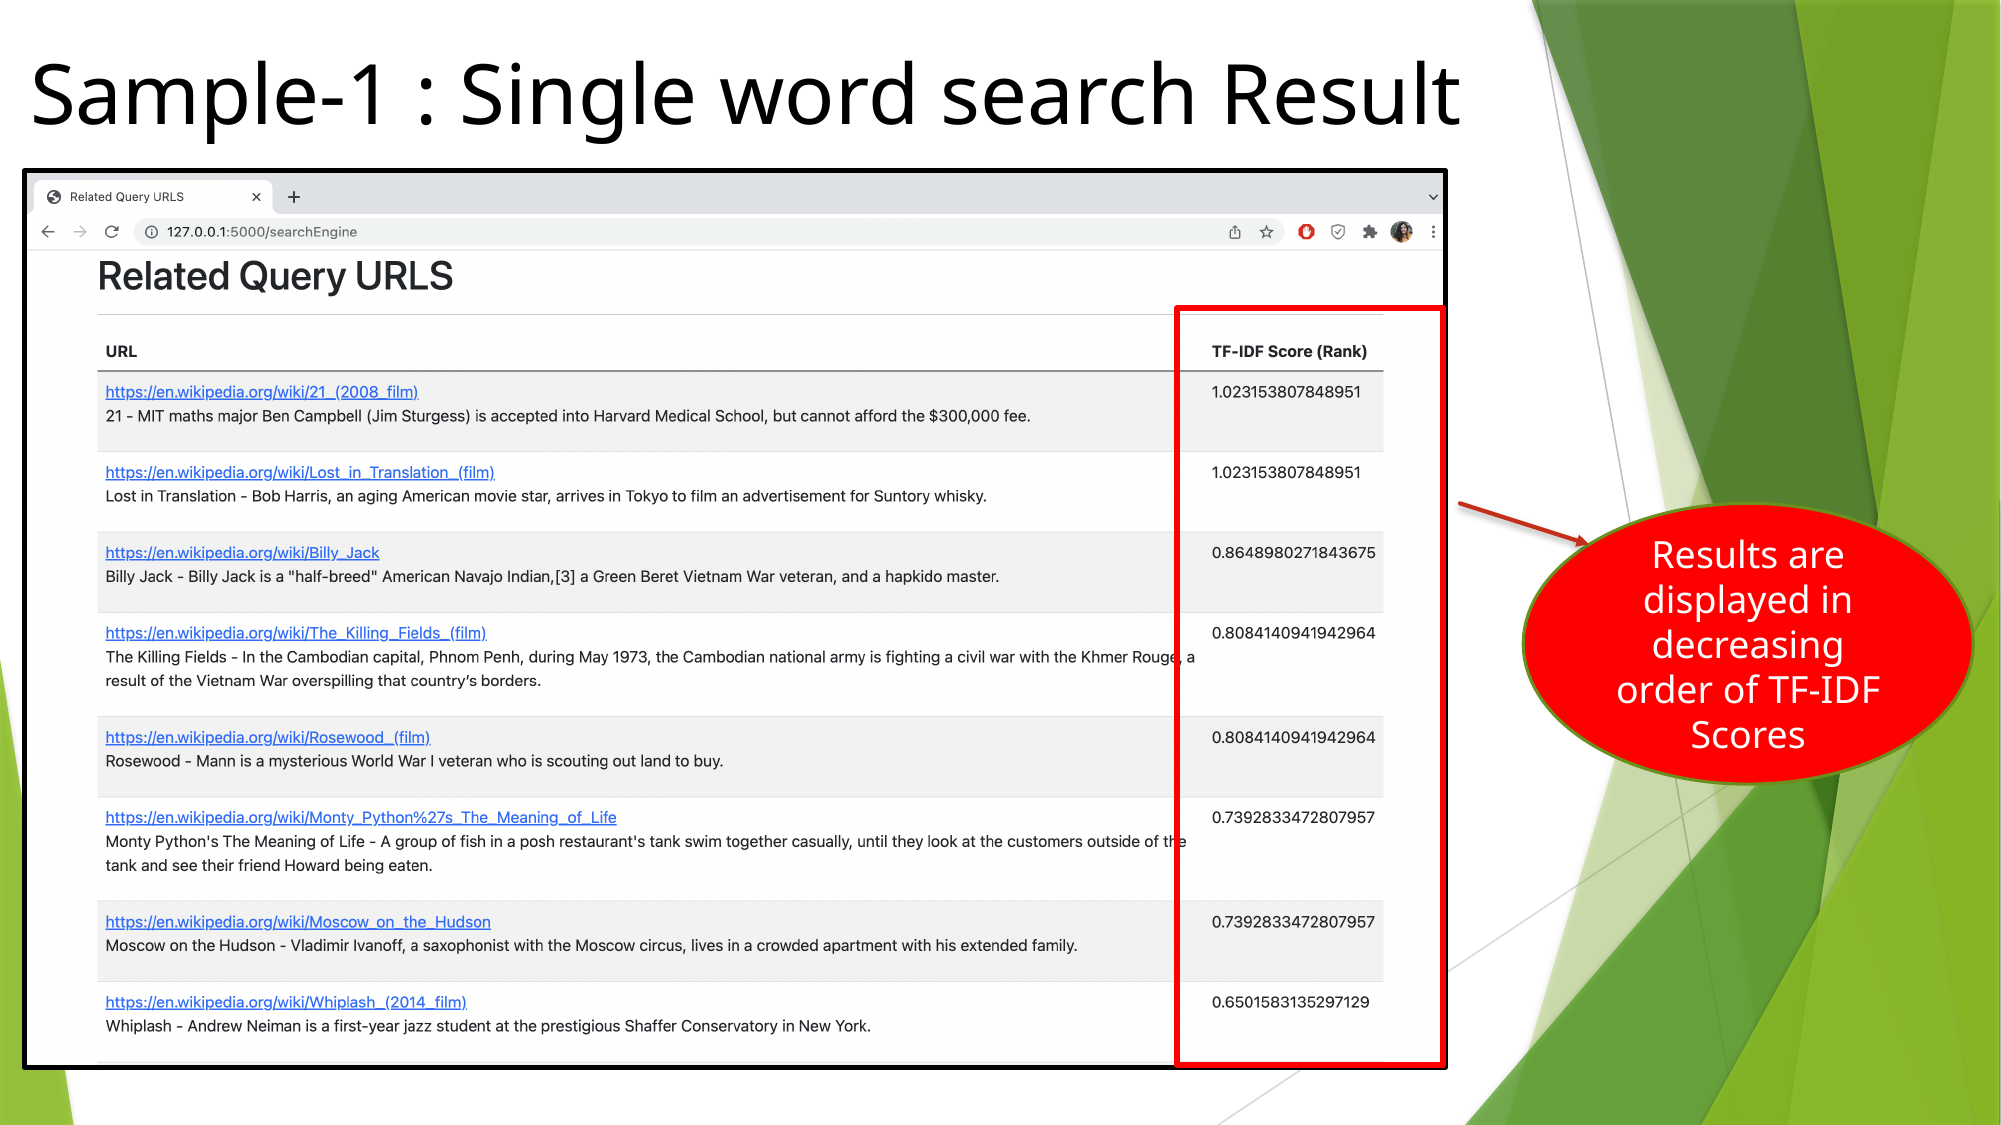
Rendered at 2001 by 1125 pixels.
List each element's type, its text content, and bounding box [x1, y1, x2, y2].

text_box Results are displayed in decreasing order of TF-IDF Scores [1521, 501, 1975, 786]
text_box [1459, 502, 1590, 545]
picture [26, 172, 1444, 1066]
text_box Sample-1 : Single word search Result [14, 33, 1859, 149]
